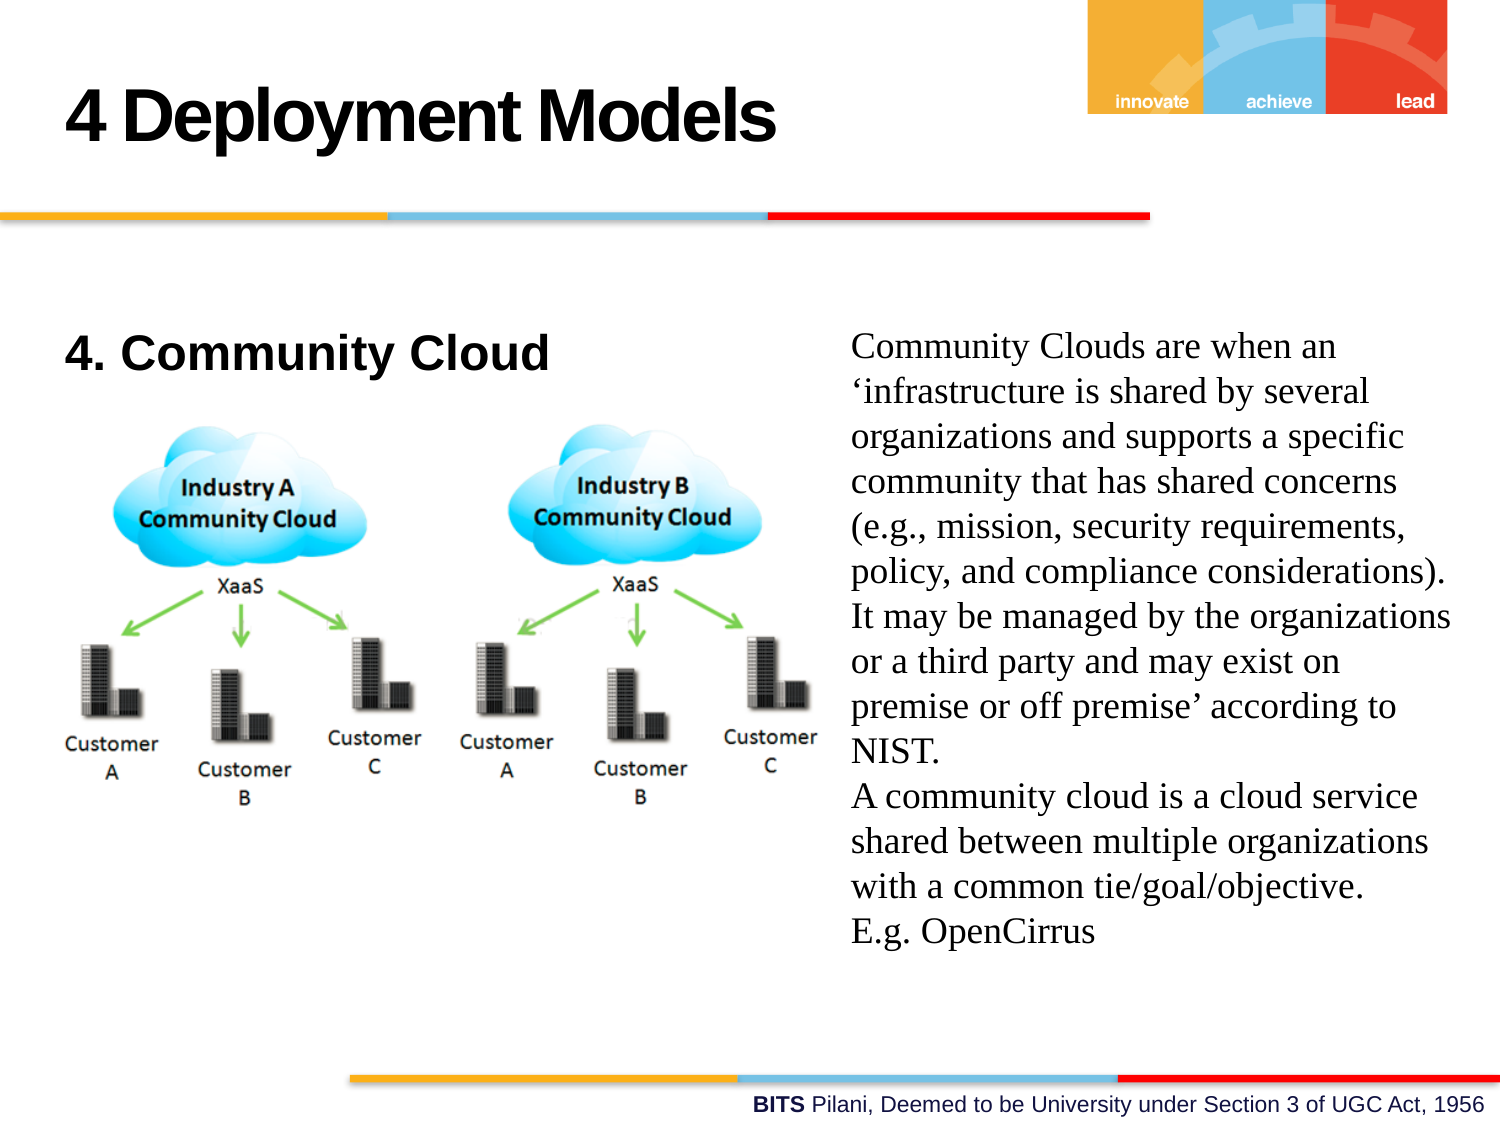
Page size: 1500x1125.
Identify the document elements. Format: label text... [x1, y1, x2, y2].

text_box 4. Community Cloud [50, 313, 836, 388]
text_box Community Clouds are when an ‘infrastructure is shared by several organizations and supports a specific community that has shared concerns (e.g., mission, security requirements, policy, and compliance considerations). It may be managed by the organizations or a third party and may exist on premise or off premise’ according to NIST. A community cloud is a cloud service shared between multiple organizations with a common tie/goal/objective. E.g. OpenCirrus [836, 313, 1484, 958]
picture [1087, 0, 1448, 114]
picture [49, 418, 837, 818]
list 4 Deployment Models [50, 24, 1088, 213]
